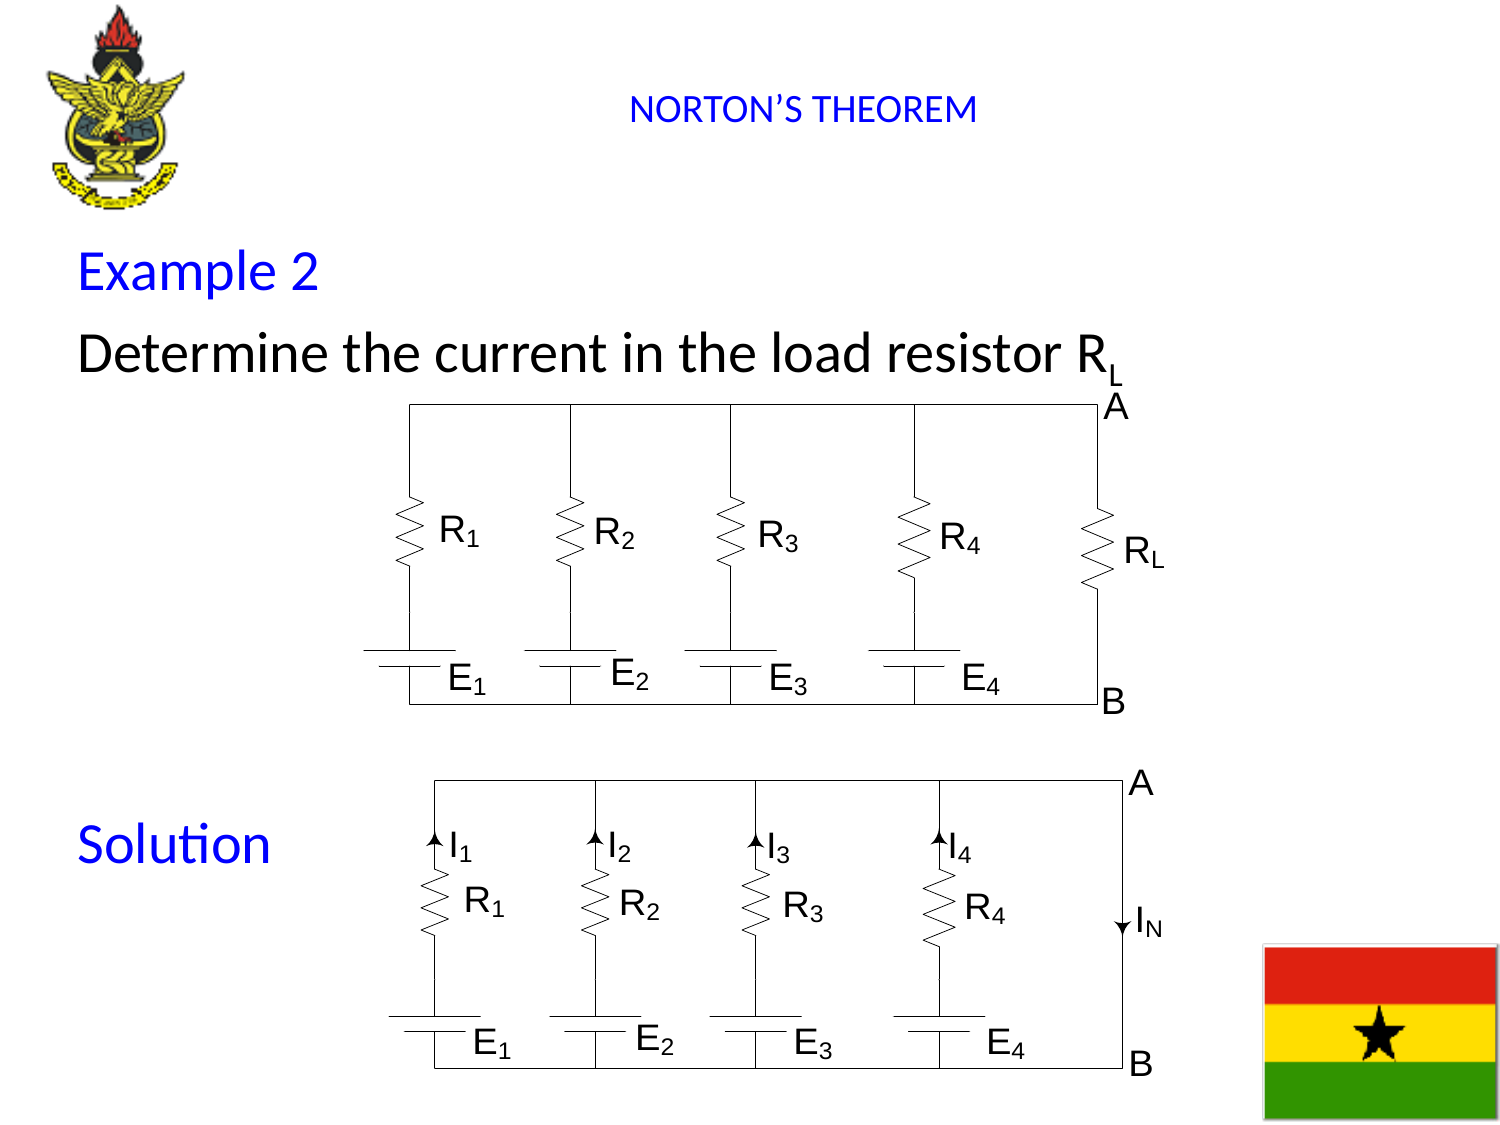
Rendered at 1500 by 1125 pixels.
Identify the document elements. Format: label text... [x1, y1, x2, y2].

title NORTON’S THEOREM [229, 24, 1450, 188]
picture [1262, 943, 1500, 1125]
subtitle Example 2 Determine the current in the load resistor RL Solution [62, 224, 1450, 1100]
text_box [324, 385, 1263, 738]
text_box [349, 762, 1288, 1101]
picture [0, 0, 226, 226]
